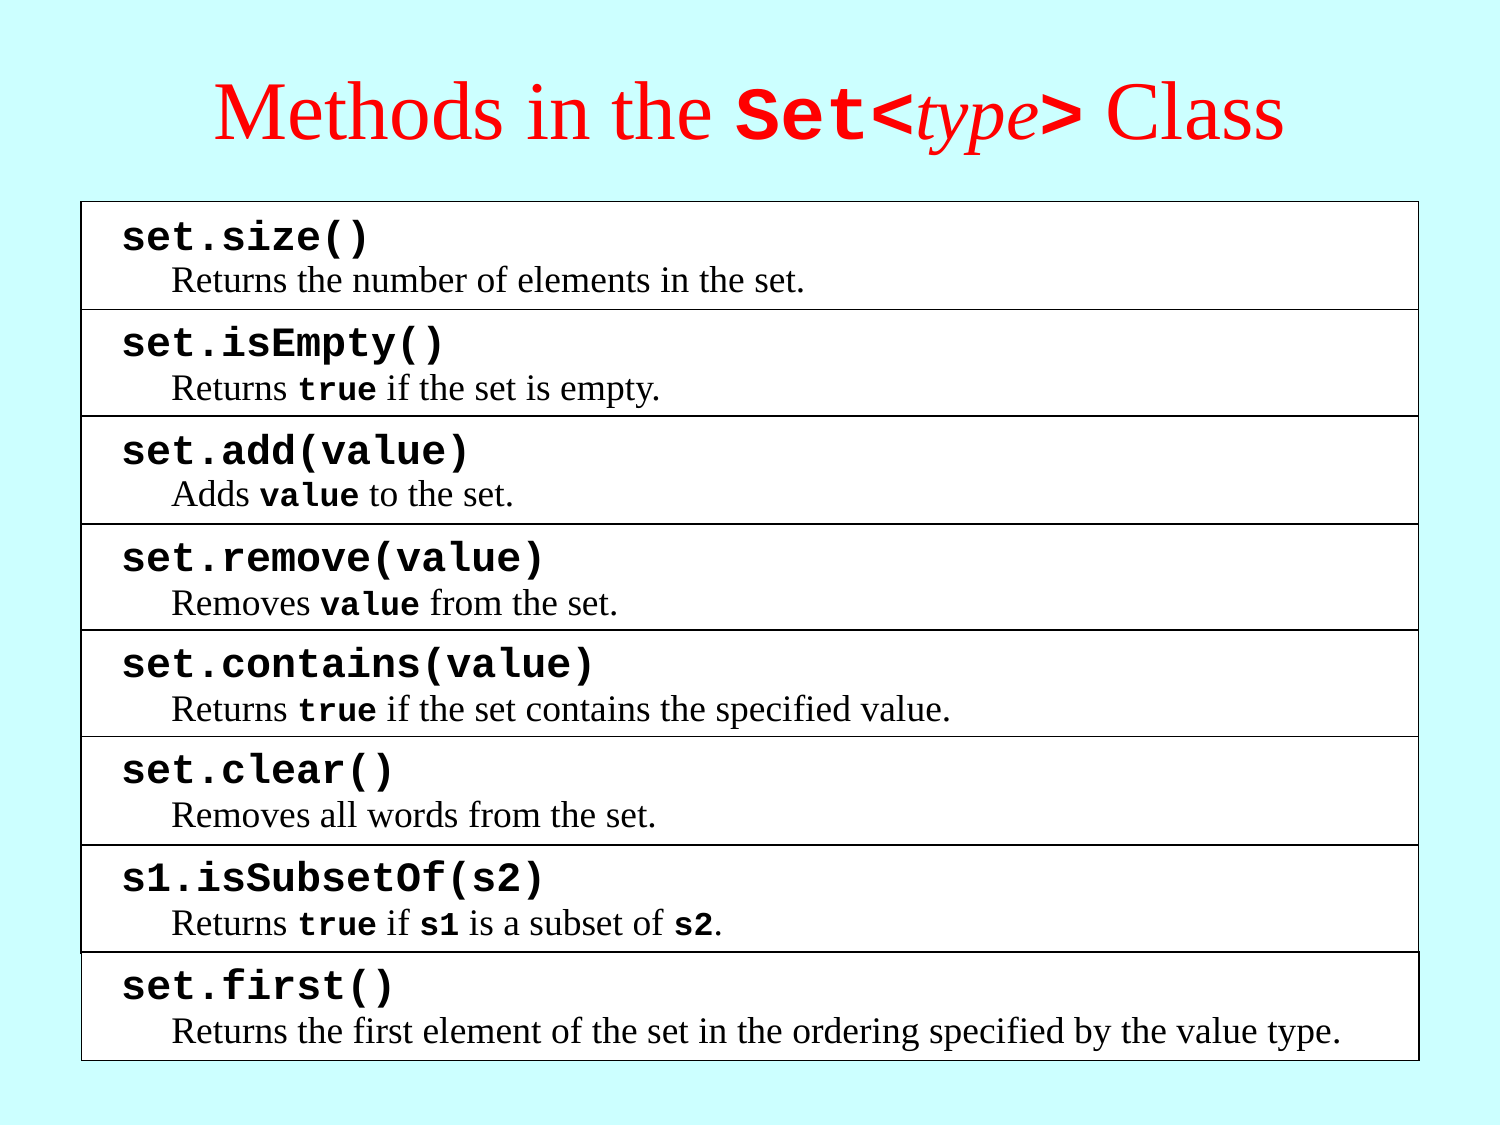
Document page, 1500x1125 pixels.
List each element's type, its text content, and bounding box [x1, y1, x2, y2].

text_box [80, 307, 1419, 415]
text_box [81, 949, 1420, 1061]
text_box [80, 627, 1426, 739]
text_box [80, 734, 1419, 842]
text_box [80, 415, 1419, 521]
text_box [80, 521, 1426, 627]
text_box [80, 201, 1419, 306]
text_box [80, 842, 1419, 949]
title Methods in the Set<type> Class [0, 12, 1500, 201]
